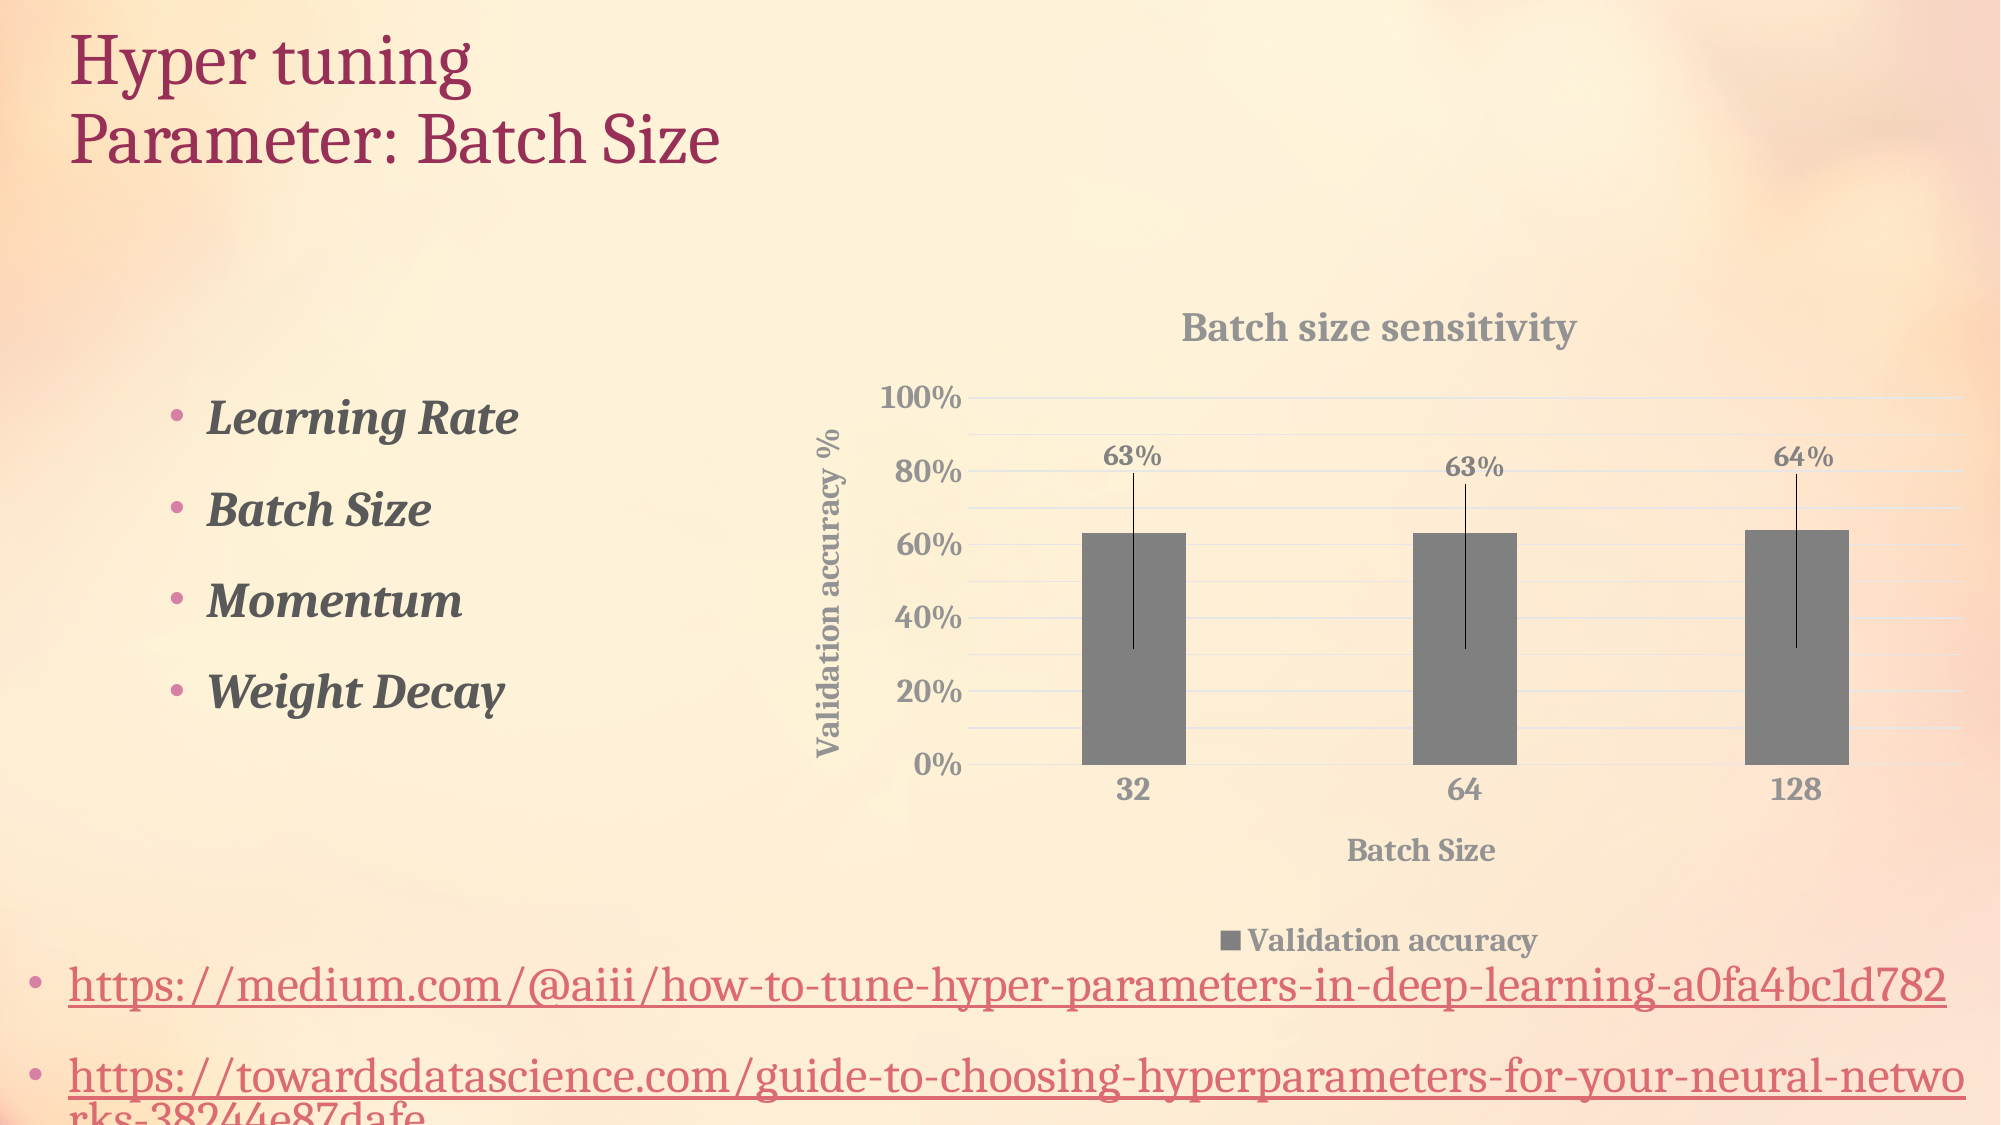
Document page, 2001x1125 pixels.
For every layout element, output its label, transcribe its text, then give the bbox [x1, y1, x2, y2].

text_box https://medium.com/@aiii/how-to-tune-hyper-parameters-in-deep-learning-a0fa4bc1d782 https://towardsdatascience.com/guide-to-choosing-hyperparameters-for-your-neural-networks-38244e87dafe [12, 950, 1987, 1125]
title Hyper tuning Parameter: Batch Size [54, 13, 1705, 188]
text_box Learning Rate Batch Size Momentum Weight Decay [154, 383, 684, 768]
chart [772, 269, 1987, 966]
picture [0, 0, 2001, 1125]
